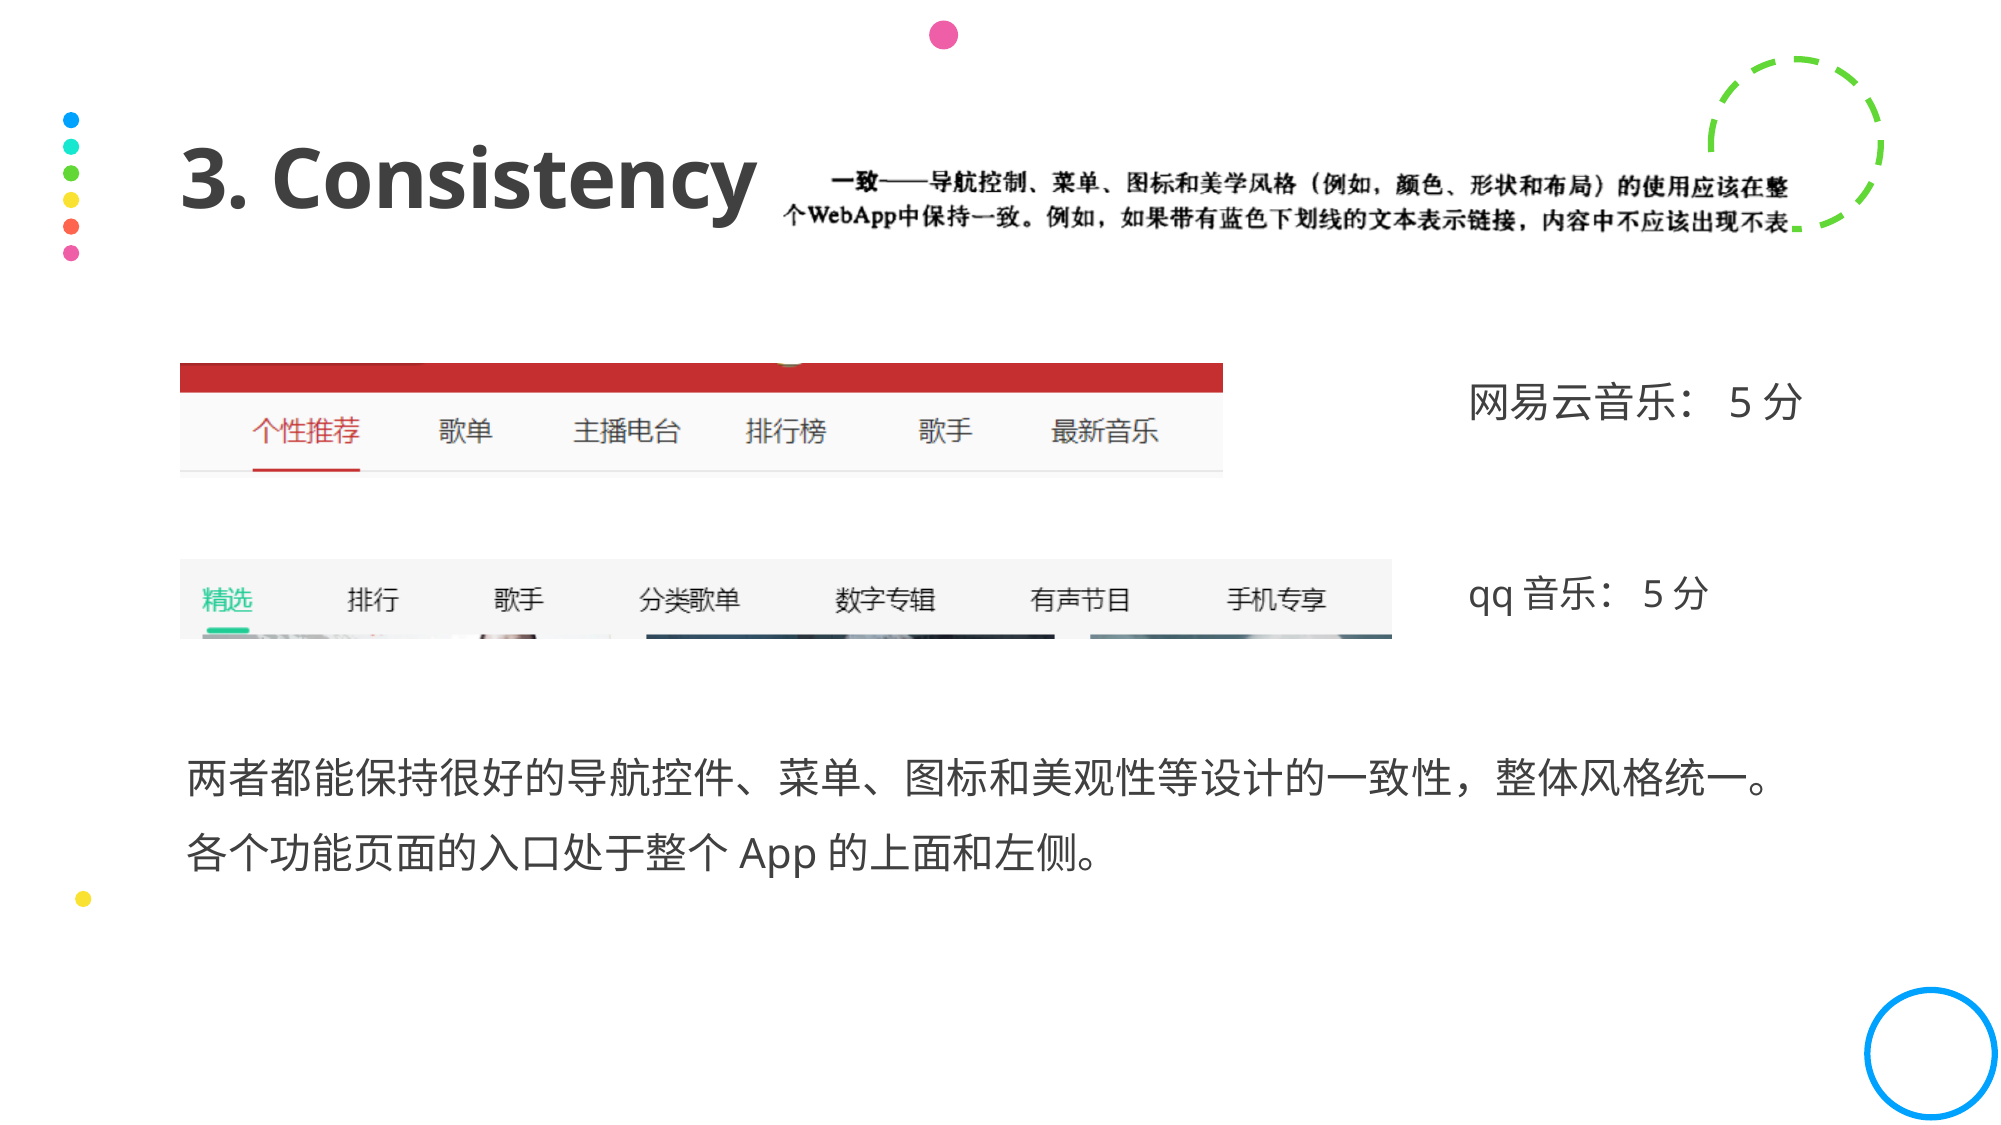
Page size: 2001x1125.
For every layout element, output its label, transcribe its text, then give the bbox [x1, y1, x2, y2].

title 3. Consistency [180, 69, 1830, 294]
picture [179, 362, 1224, 479]
picture [778, 166, 1792, 237]
list 两者都能保持很好的导航控件、菜单、图标和美观性等设计的一致性，整体风格统一。各个功能页面的入口处于整个App的上面和左侧。 [186, 718, 1792, 944]
text_box 网易云音乐：5分 [1468, 367, 1847, 476]
picture [179, 558, 1392, 640]
text_box qq音乐：5分 [1468, 562, 1719, 633]
